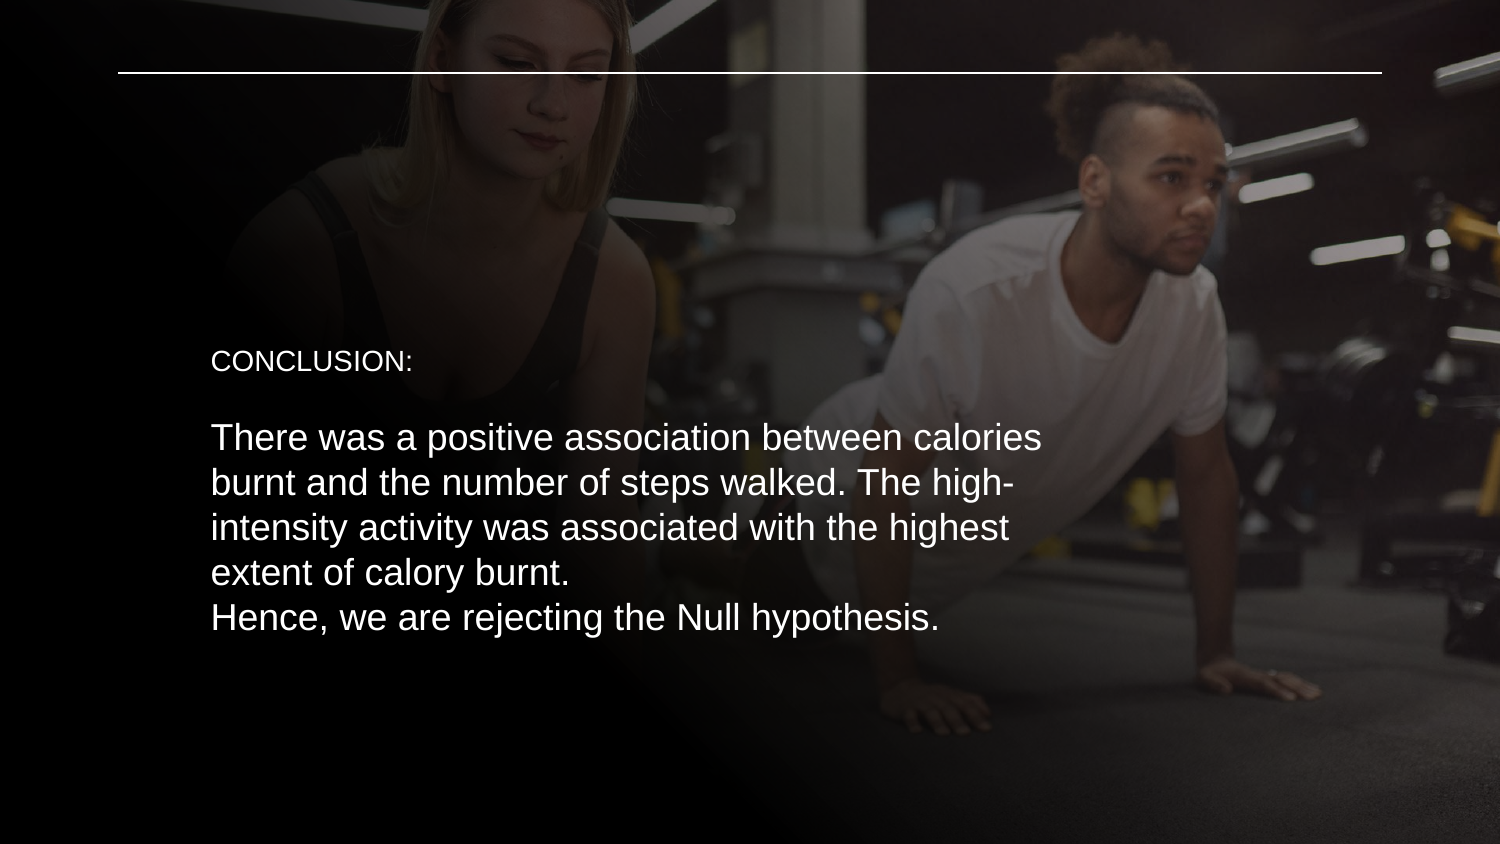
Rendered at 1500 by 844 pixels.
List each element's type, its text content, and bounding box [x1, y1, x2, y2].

picture [246, 0, 1500, 844]
text_box CONCLUSION: There was a positive association between calories burnt and the number of steps walked. The high-intensity activity was associated with the highest extent of calory burnt. Hence, we are rejecting the Null hypothesis. [195, 335, 1080, 646]
